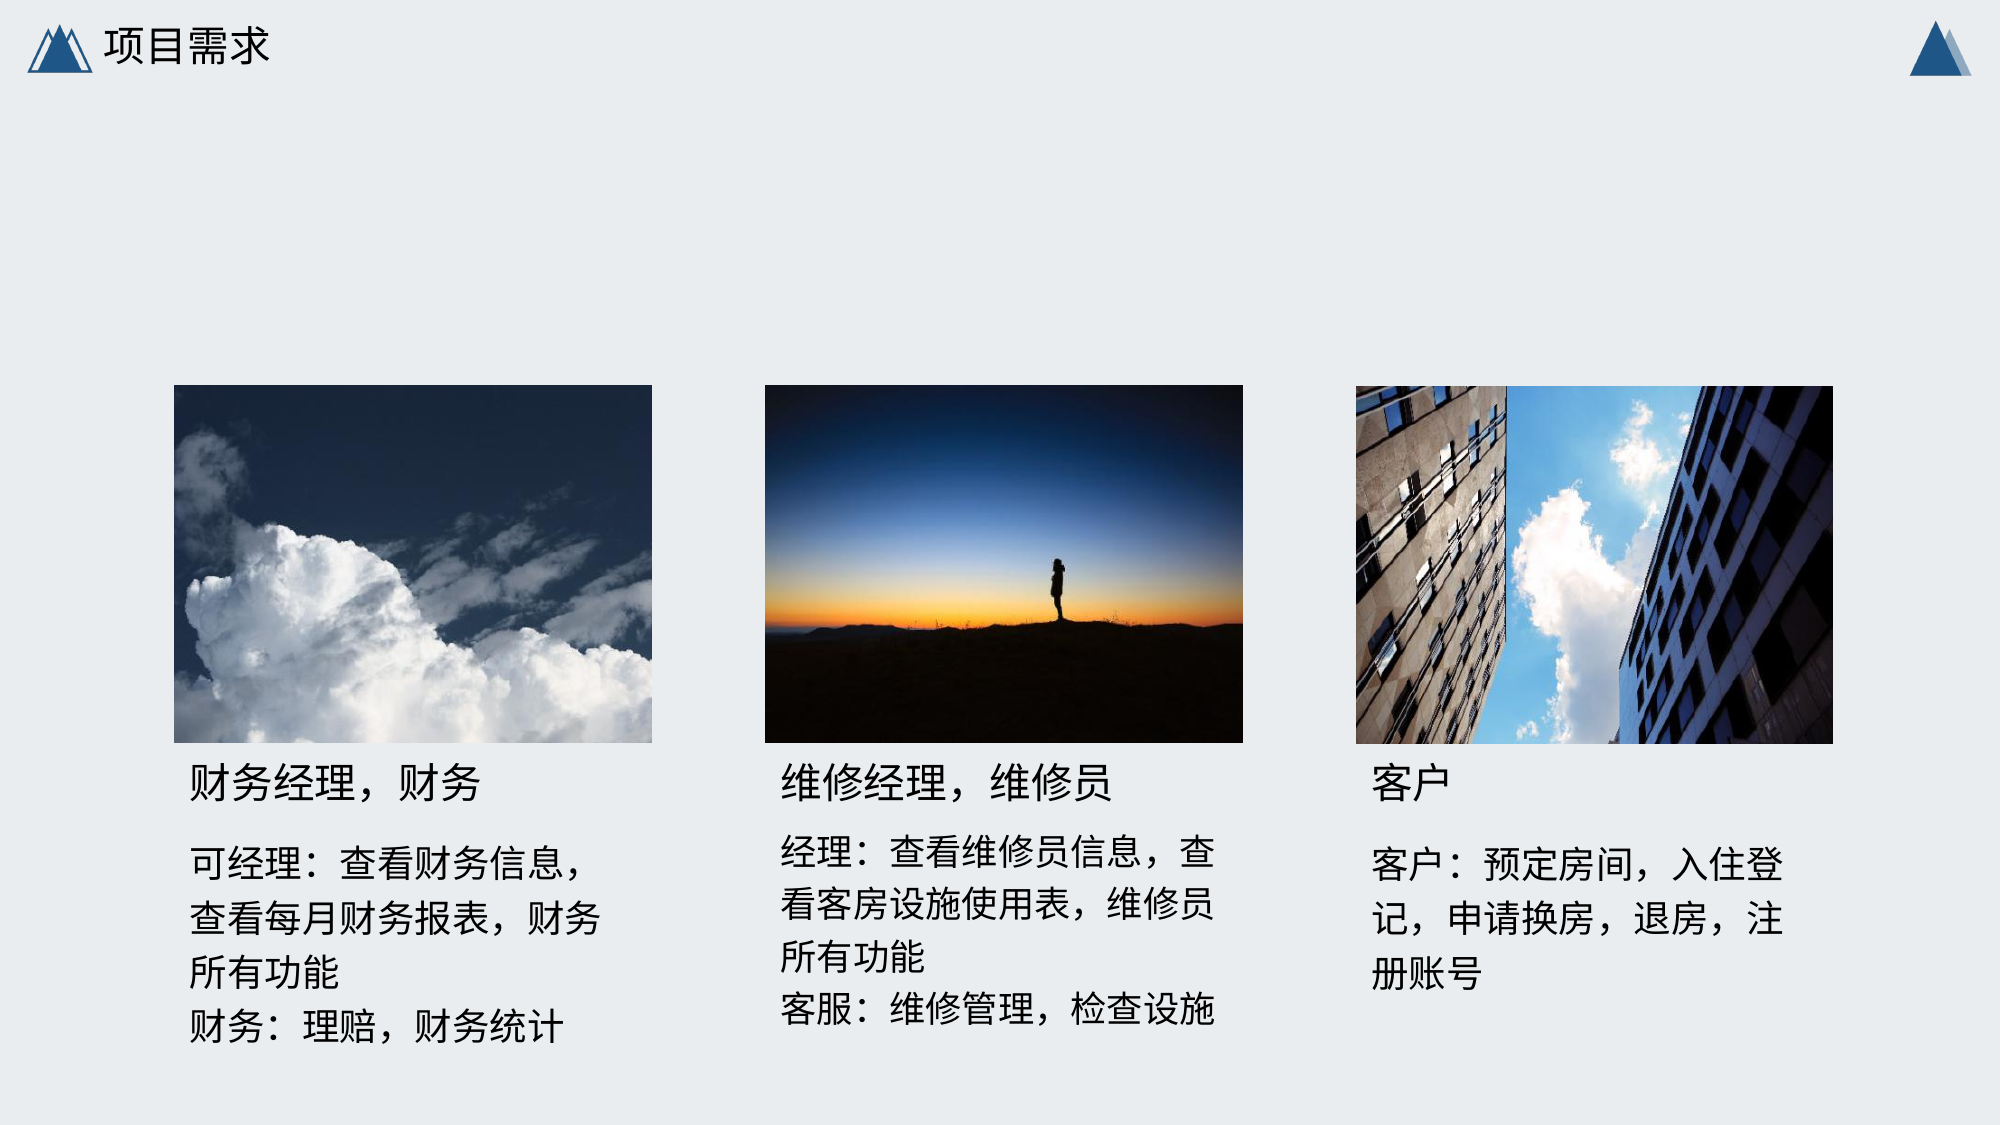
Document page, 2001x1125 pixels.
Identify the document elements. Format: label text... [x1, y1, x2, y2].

text_box 项目需求 [89, 12, 286, 78]
text_box 可经理：查看财务信息，查看每月财务报表，财务所有功能 财务：理赔，财务统计 [175, 827, 652, 1100]
text_box 维修经理，维修员 [765, 743, 1243, 828]
picture [1881, 0, 2000, 97]
picture [174, 385, 652, 743]
picture [1356, 386, 1833, 744]
picture [0, 0, 119, 97]
text_box 财务经理，财务 [174, 743, 652, 827]
text_box 客户：预定房间，入住登记，申请换房，退房，注册账号 [1356, 828, 1833, 1100]
text_box 经理：查看维修员信息，查看客房设施使用表，维修员所有功能 客服：维修管理，检查设施 [765, 828, 1243, 1089]
picture [765, 385, 1243, 743]
text_box 客户 [1356, 744, 1833, 828]
